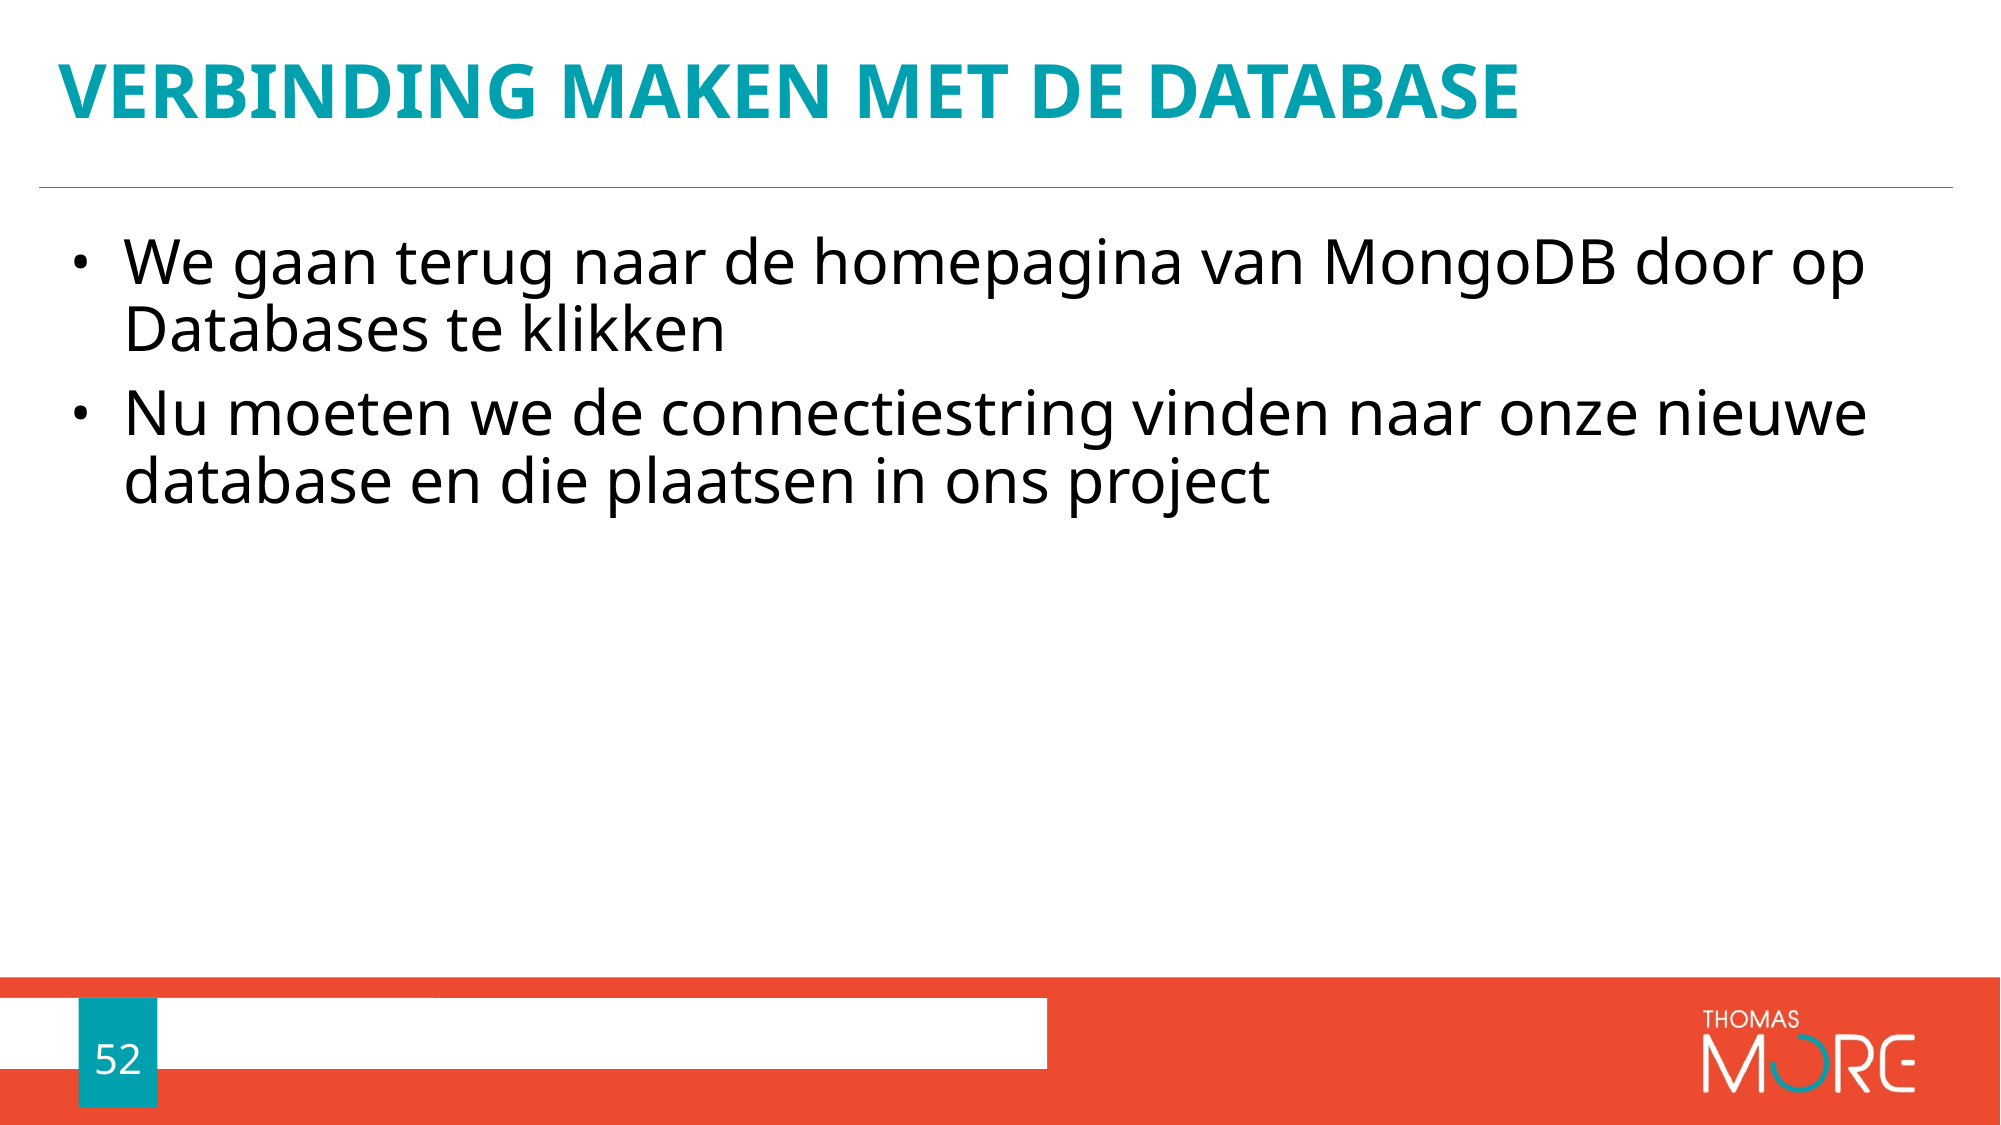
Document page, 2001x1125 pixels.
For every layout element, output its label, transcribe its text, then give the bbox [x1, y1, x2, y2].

title Verbinding maken met de database [0, 0, 2000, 188]
picture [1673, 980, 1944, 1122]
footer [165, 998, 1048, 1069]
list We gaan terug naar de homepagina van MongoDB door op Databases te klikken Nu moeten we de connectiestring vinden naar onze nieuwe database en die plaatsen in ons project [0, 188, 2000, 916]
slide_number 52 [78, 998, 158, 1108]
